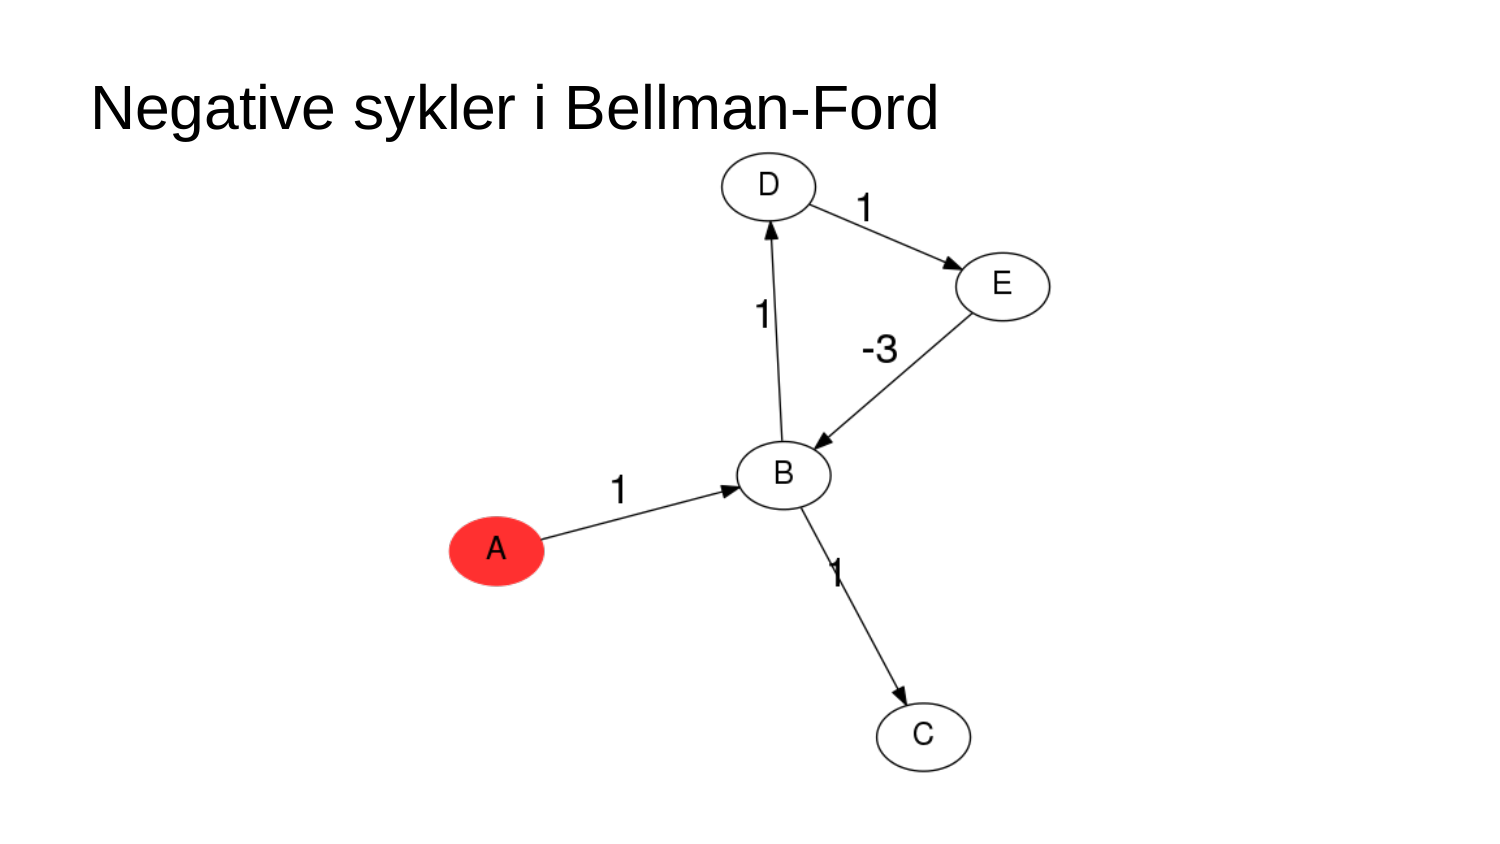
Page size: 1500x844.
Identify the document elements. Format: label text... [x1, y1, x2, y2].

picture [443, 145, 1057, 780]
title Negative sykler i Bellman-Ford [75, 33, 1425, 175]
